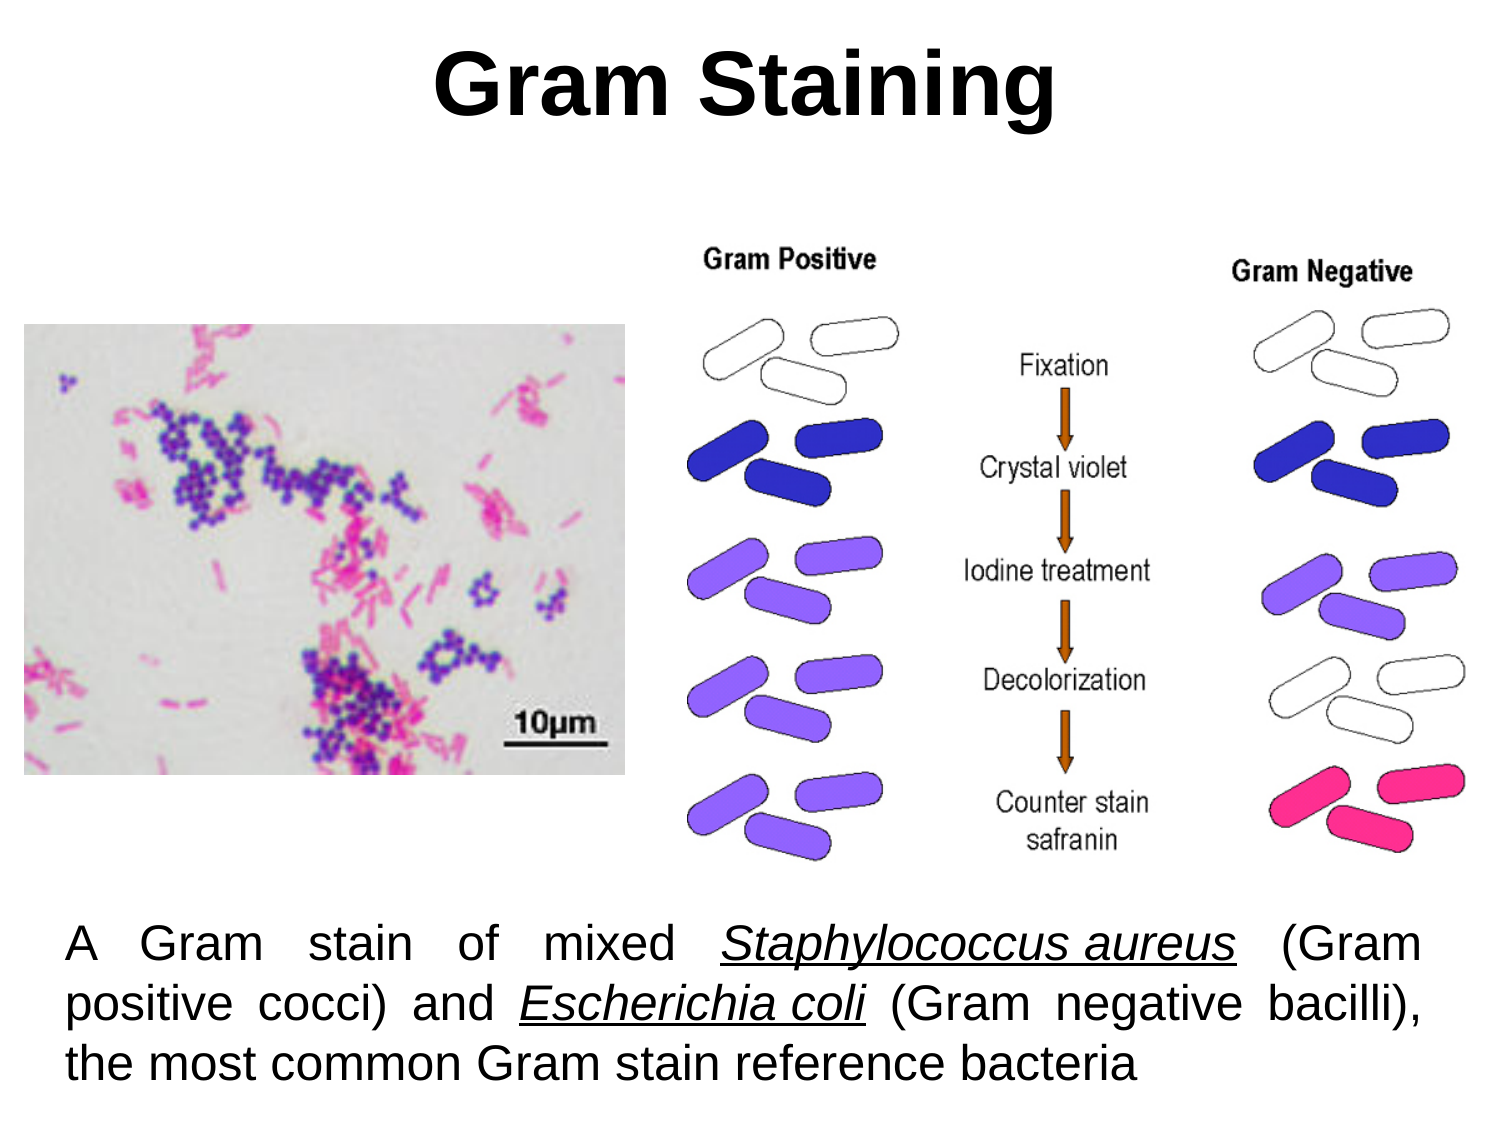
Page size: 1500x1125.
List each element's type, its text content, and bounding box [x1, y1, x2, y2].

picture [687, 234, 1467, 863]
text_box Gram Staining [418, 16, 1075, 142]
picture [24, 324, 626, 776]
text_box A Gram stain of mixed Staphylococcus aureus (Gram positive cocci) and Escherichia coli (Gram negative bacilli), the most common Gram stain reference bacteria [50, 902, 1438, 1098]
